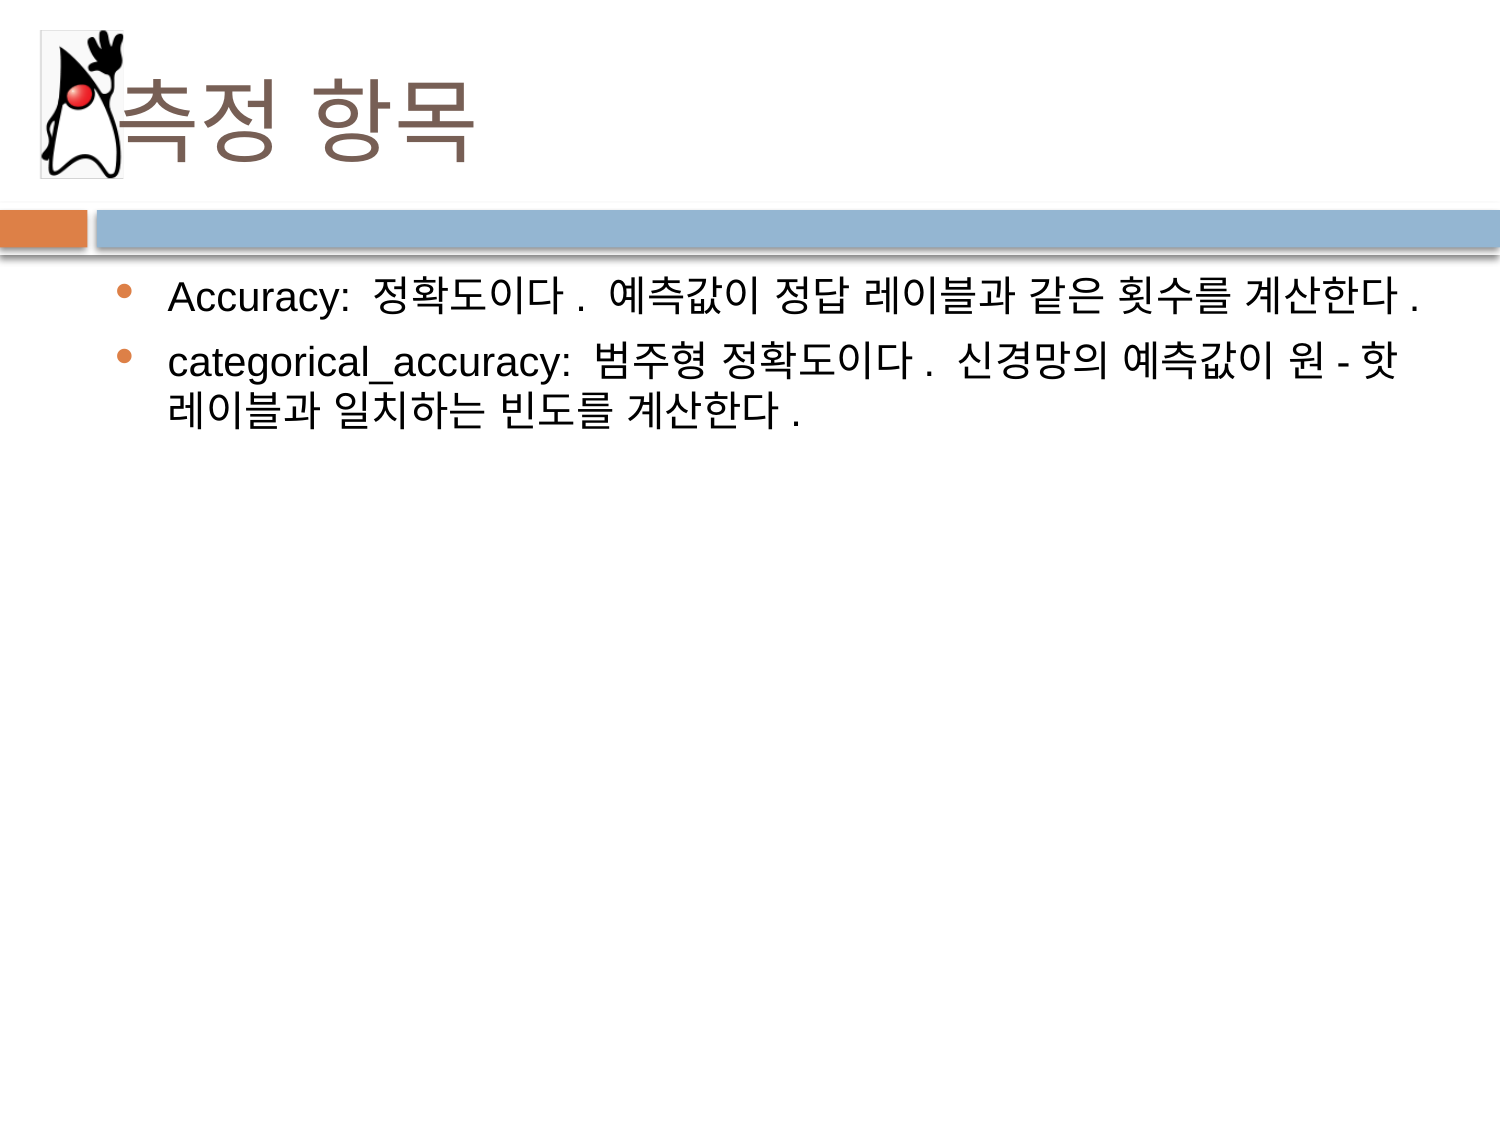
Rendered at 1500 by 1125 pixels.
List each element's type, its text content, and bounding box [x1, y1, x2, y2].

list Accuracy: 정확도이다. 예측값이 정답 레이블과 같은 횟수를 계산한다. categorical_accuracy: 범주형 정확도이다. 신경망의 예측값이 원-핫 레이블과 일치하는 빈도를 계산한다. [100, 262, 1438, 1000]
title 측정 항목 [100, 37, 1438, 200]
picture [39, 30, 124, 179]
